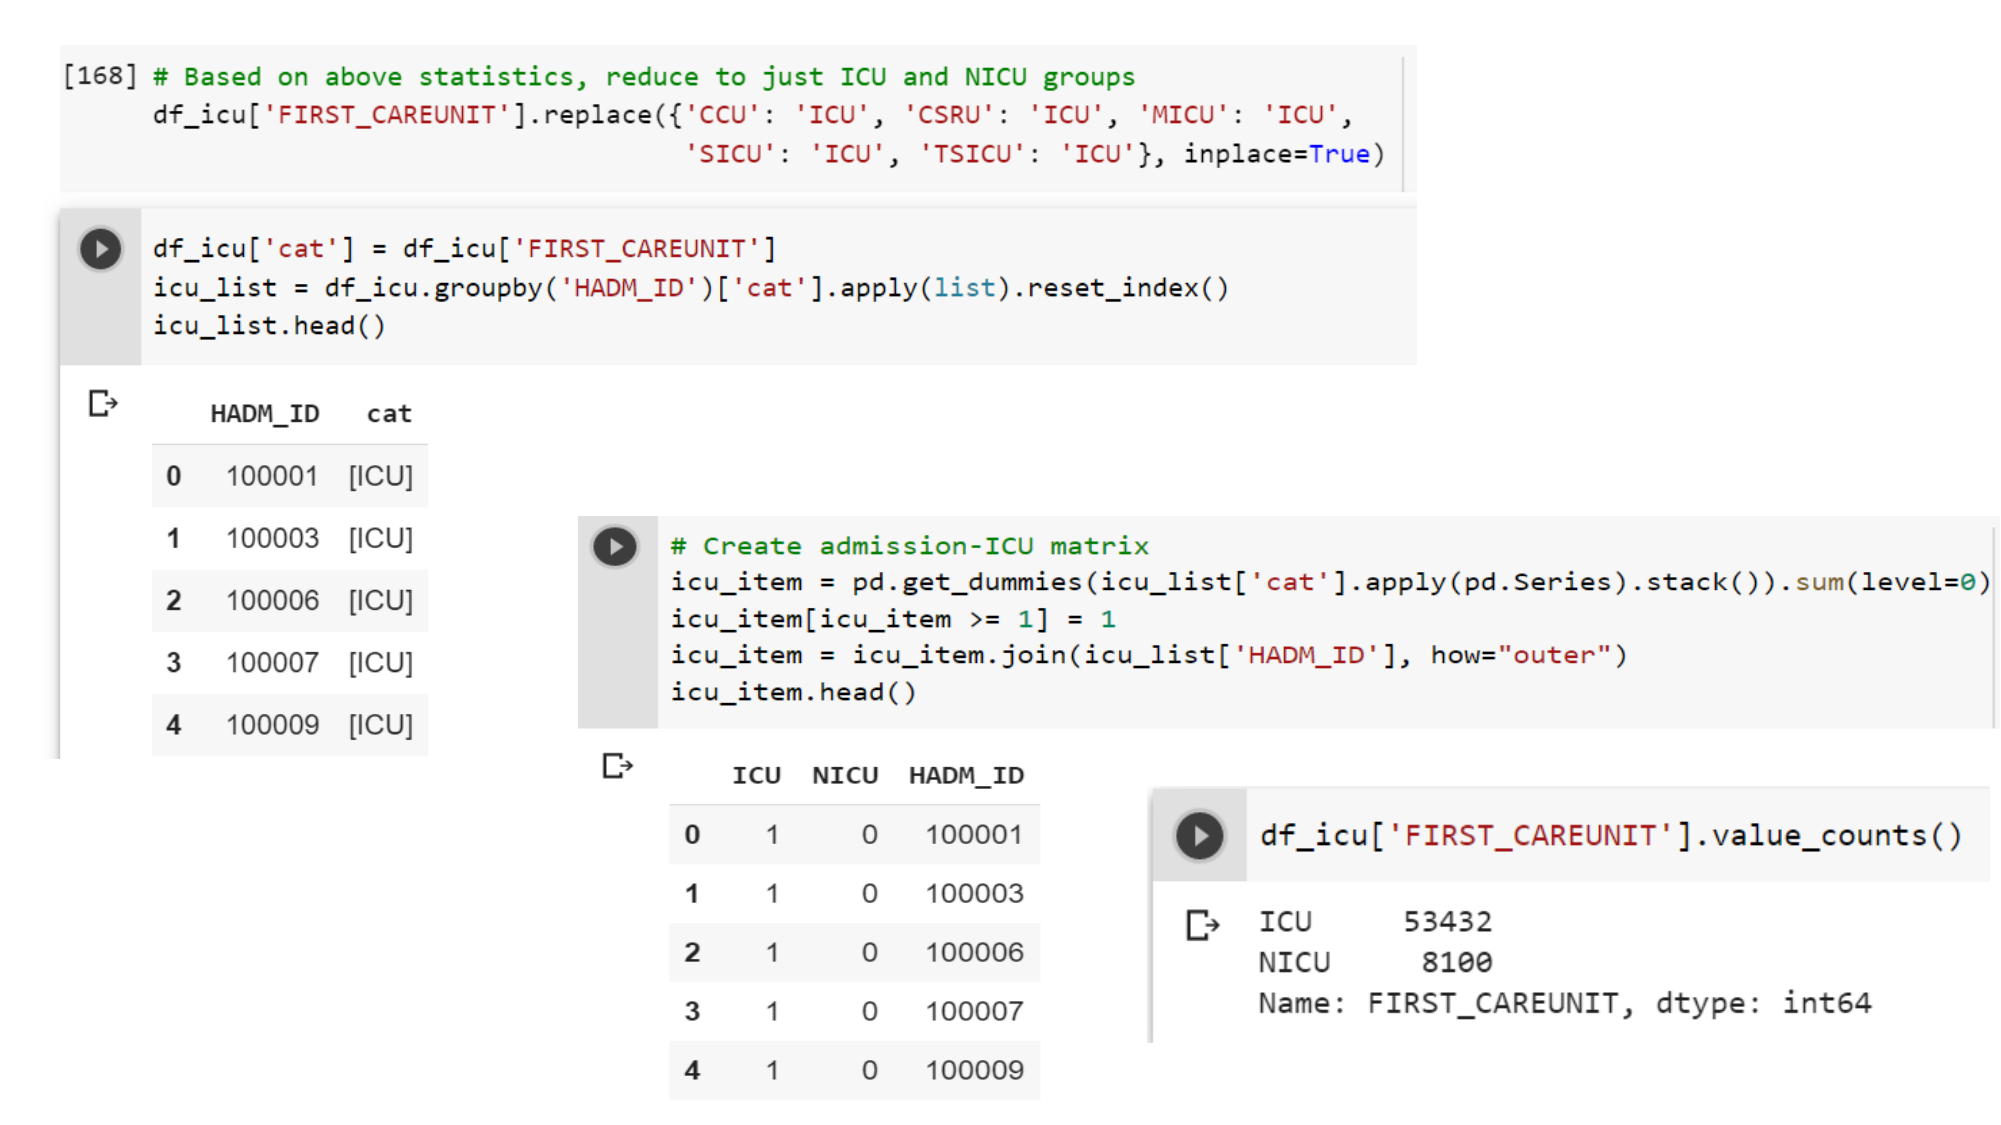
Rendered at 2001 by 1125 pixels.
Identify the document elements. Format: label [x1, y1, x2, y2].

picture [578, 516, 2000, 1104]
list [40, 45, 1417, 759]
